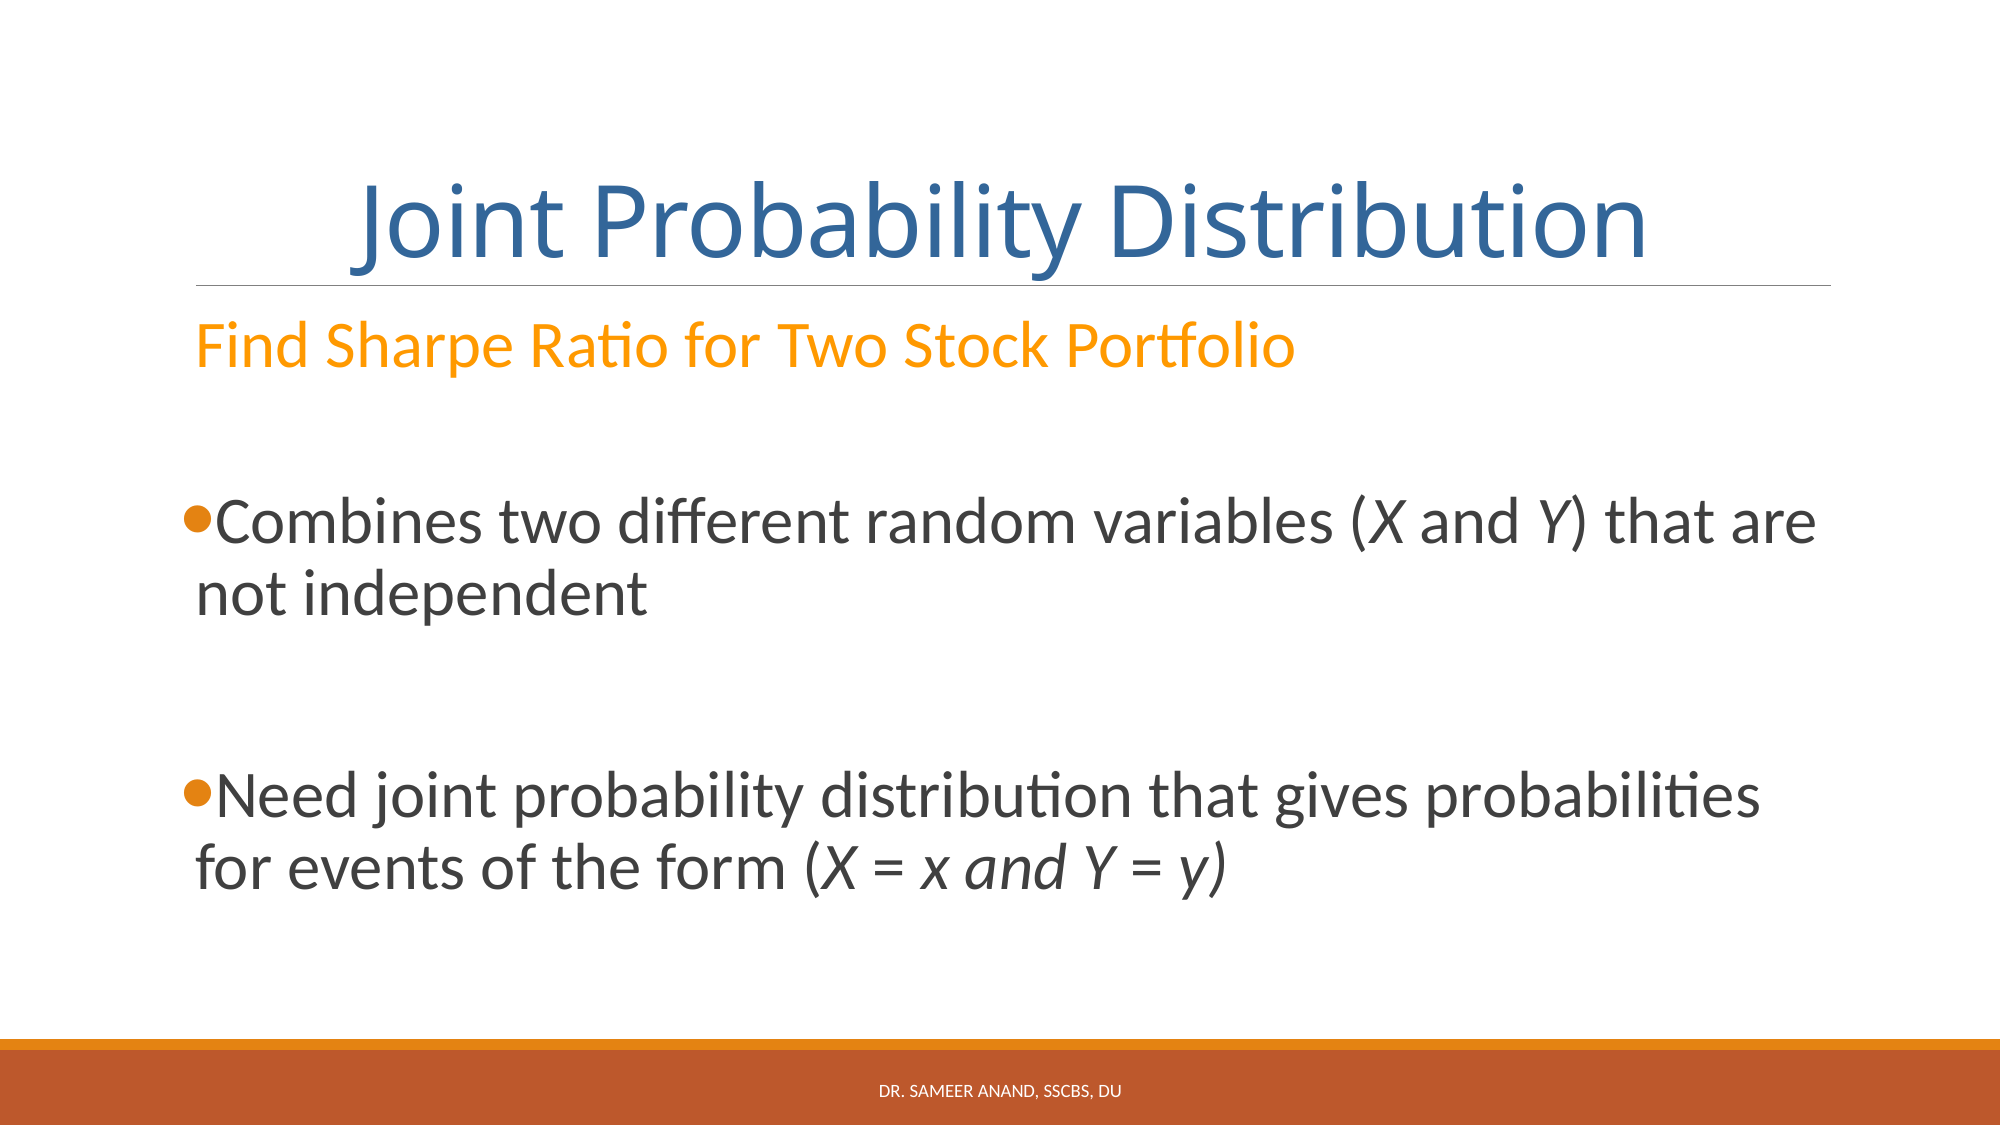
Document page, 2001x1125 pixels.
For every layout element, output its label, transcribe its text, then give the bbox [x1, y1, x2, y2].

list Find Sharpe Ratio for Two Stock Portfolio Combines two different random variables (X and Y) that are not independent Need joint probability distribution that gives probabilities for events of the form (X = x and Y = y) [180, 302, 1830, 963]
footer Dr. Sameer Anand, SSCBS, DU [604, 1059, 1396, 1120]
title Joint Probability Distribution [180, 47, 1830, 285]
